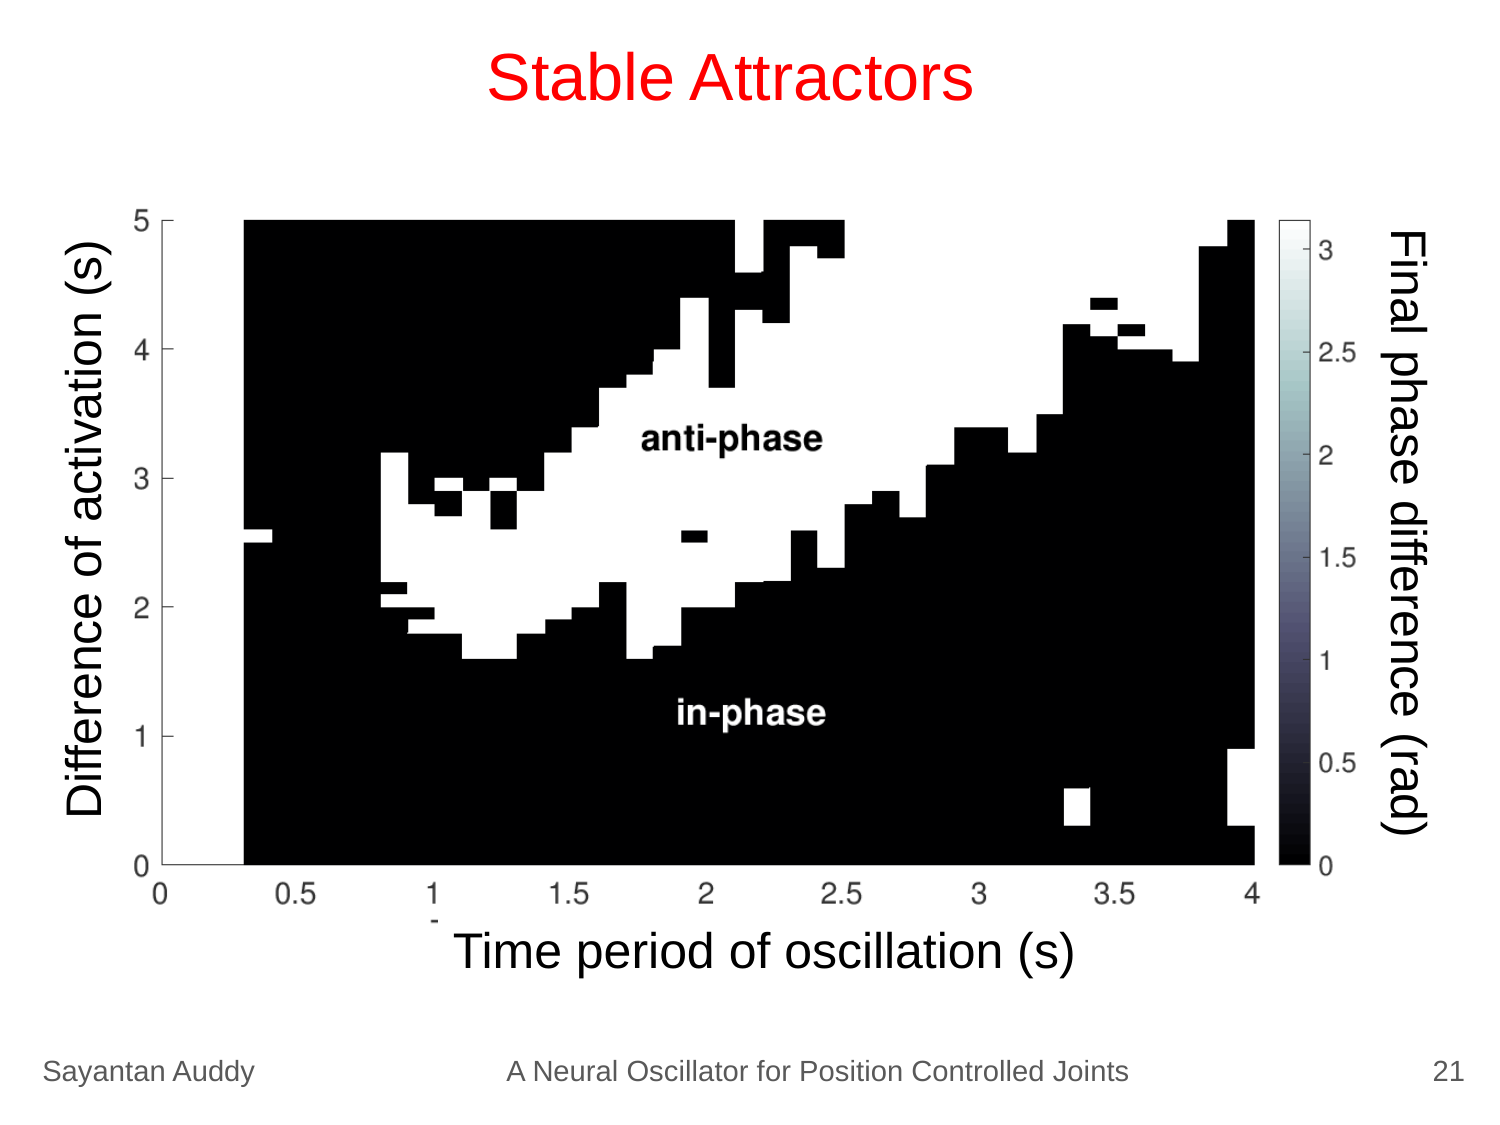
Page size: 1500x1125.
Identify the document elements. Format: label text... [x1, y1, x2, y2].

slide_number 21 [1371, 1031, 1481, 1110]
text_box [43, 185, 1449, 988]
footer A Neural Oscillator for Position Controlled Joints [308, 1031, 1329, 1110]
title Stable Attractors [24, 4, 1438, 143]
slide_number Sayantan Auddy [0, 1031, 298, 1110]
